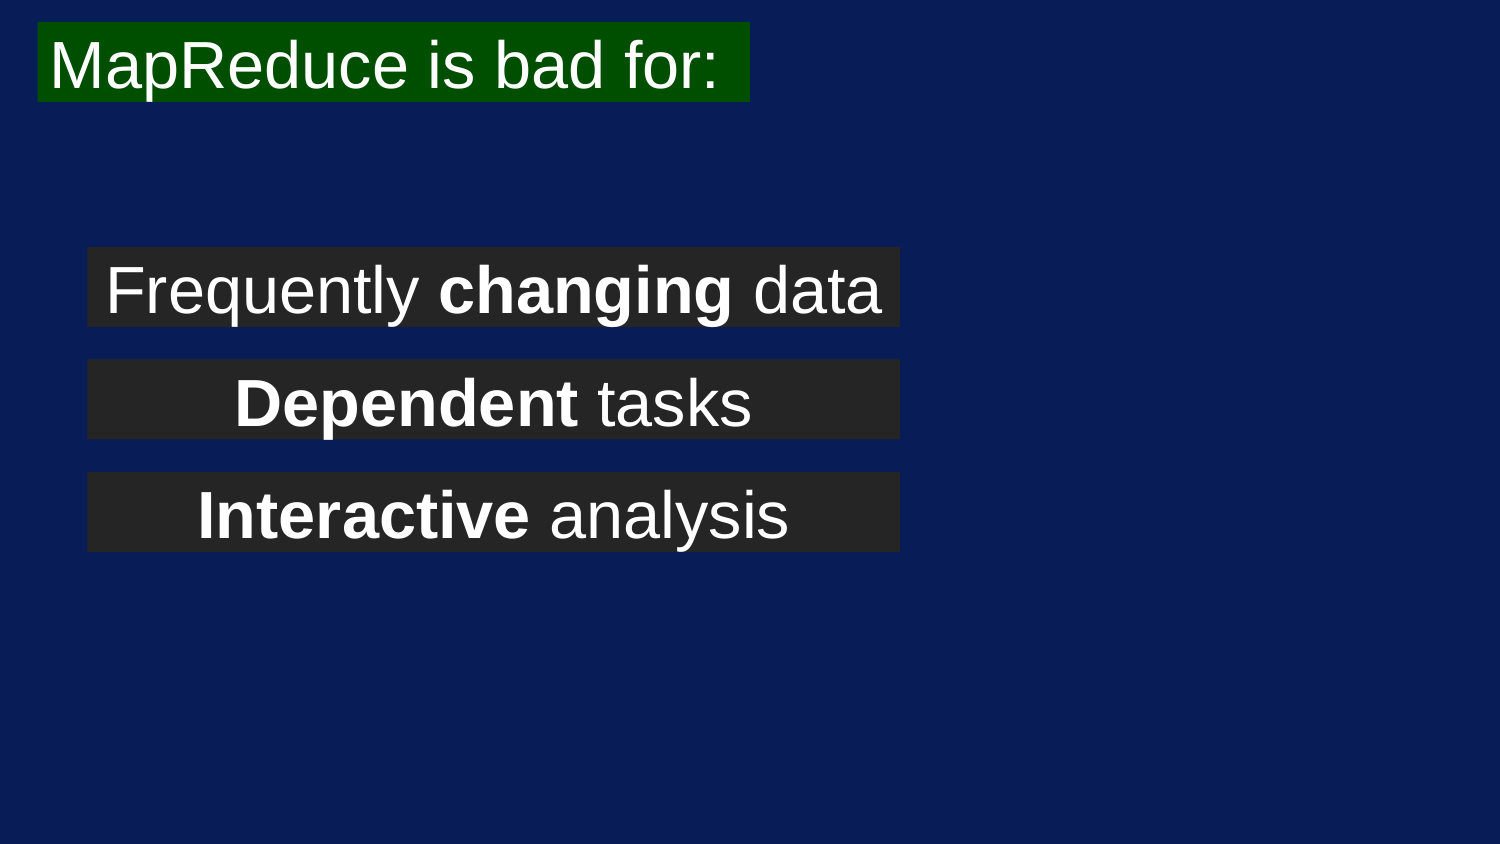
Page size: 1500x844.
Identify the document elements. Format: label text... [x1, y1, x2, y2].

text_box Interactive analysis [87, 471, 900, 552]
text_box Dependent tasks [87, 359, 900, 440]
text_box MapReduce is bad for: [37, 21, 750, 102]
text_box Frequently changing data [87, 246, 900, 327]
